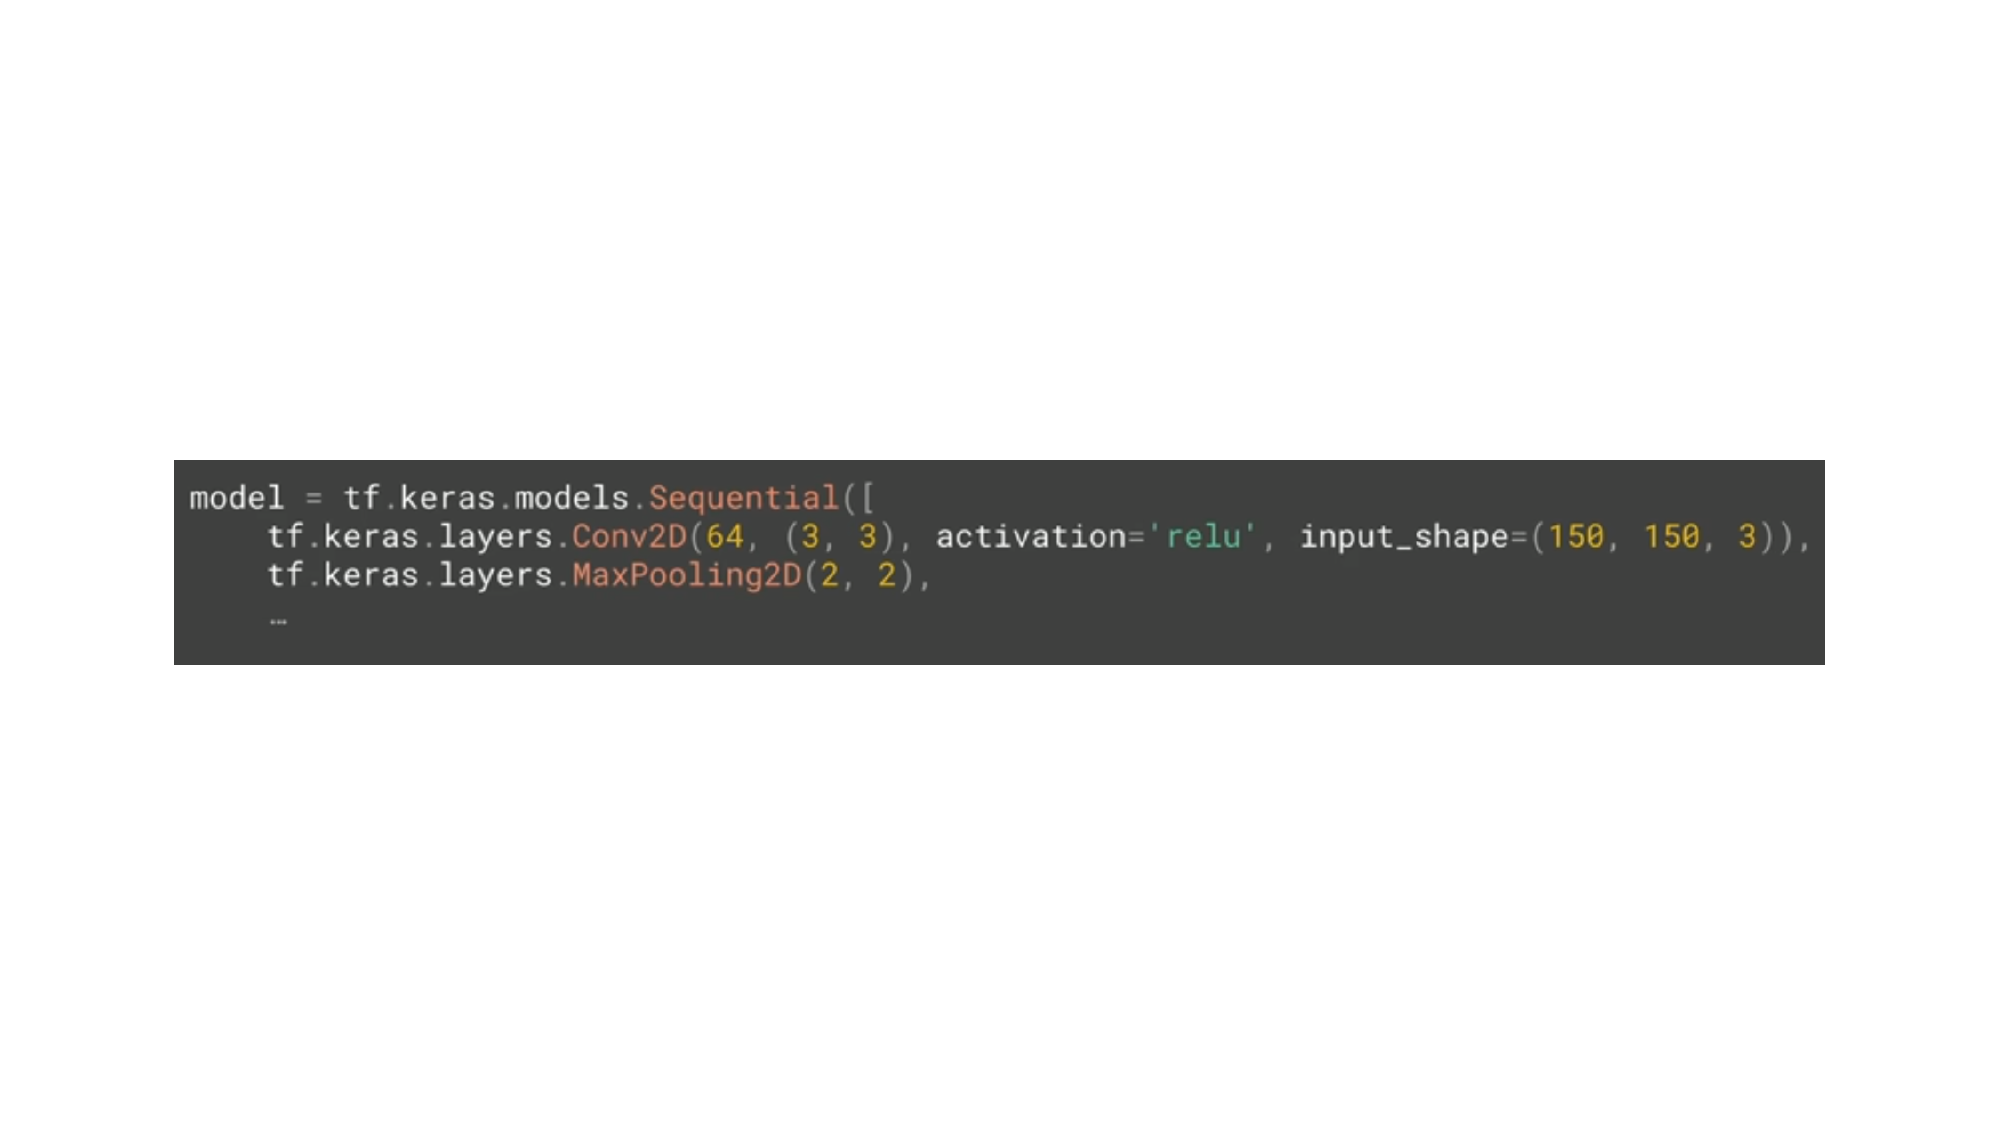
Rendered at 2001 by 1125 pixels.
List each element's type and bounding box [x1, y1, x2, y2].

picture [174, 460, 1825, 665]
